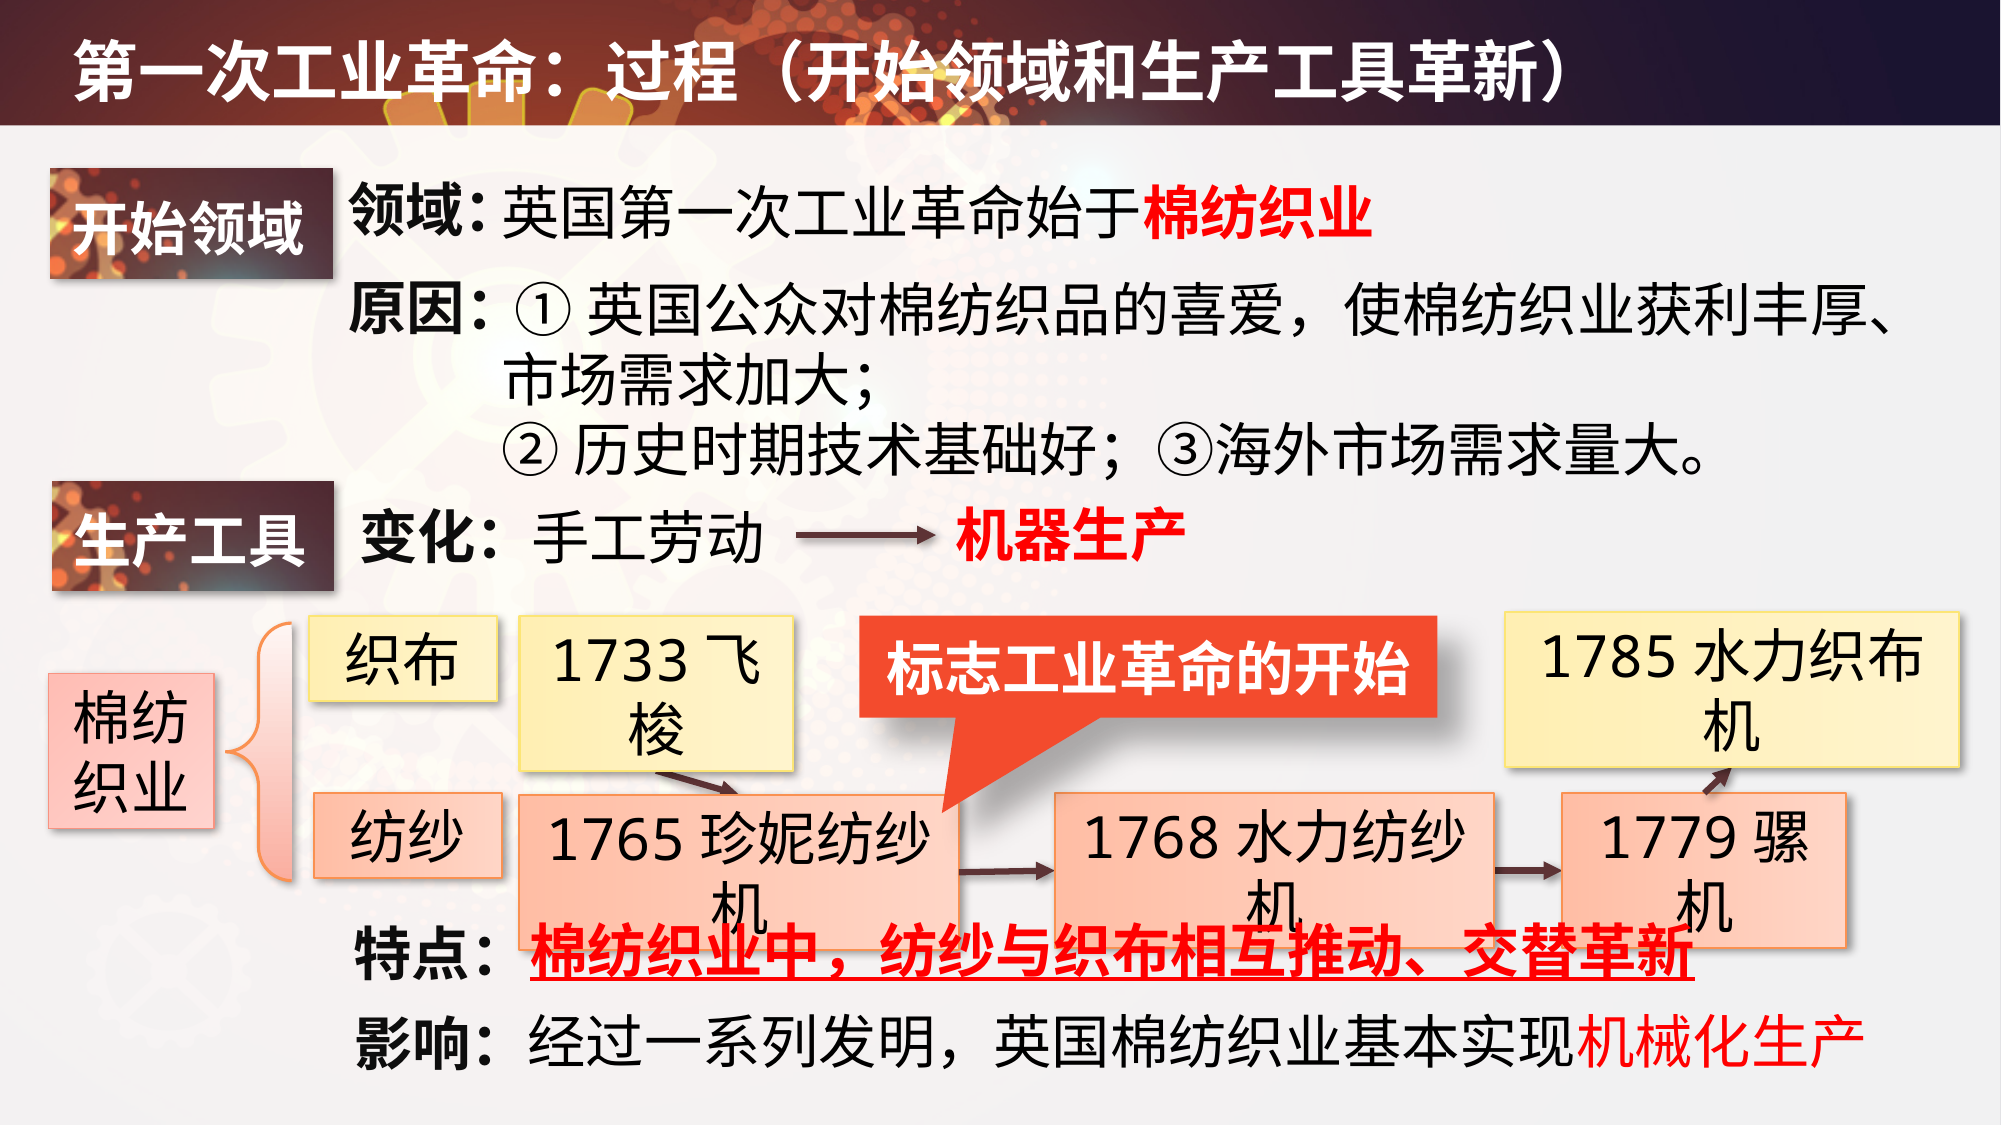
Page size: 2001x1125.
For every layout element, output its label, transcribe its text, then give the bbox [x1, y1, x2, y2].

text_box 标志工业革命的开始 [858, 614, 1439, 793]
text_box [50, 168, 333, 279]
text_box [332, 165, 1488, 255]
text_box 原因： [334, 263, 523, 349]
text_box 1733飞梭 [519, 615, 793, 701]
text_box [225, 615, 502, 881]
text_box ①英国公众对棉纺织品的喜爱，使棉纺织业获利丰厚、市场需求加大； ②历史时期技术基础好；③海外市场需求量大。 [486, 265, 1948, 490]
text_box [795, 490, 1211, 577]
text_box 影响： [339, 999, 528, 1084]
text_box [1495, 793, 1847, 879]
picture [0, 0, 2001, 1125]
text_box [52, 481, 334, 591]
text_box 第一次工业革命：过程（开始领域和生产工具革新） [56, 22, 1732, 118]
text_box 手工劳动 [516, 494, 1068, 579]
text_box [1505, 612, 1959, 792]
text_box 经过一系列发明，英国棉纺织业基本实现机械化生产 [512, 998, 1912, 1083]
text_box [958, 793, 1495, 879]
text_box 变化： [344, 493, 533, 578]
text_box 棉纺织业 [48, 673, 214, 829]
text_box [519, 701, 959, 881]
text_box 特点： [338, 909, 528, 995]
text_box 棉纺织业中，纺纱与织布相互推动、交替革新 [515, 906, 1982, 992]
